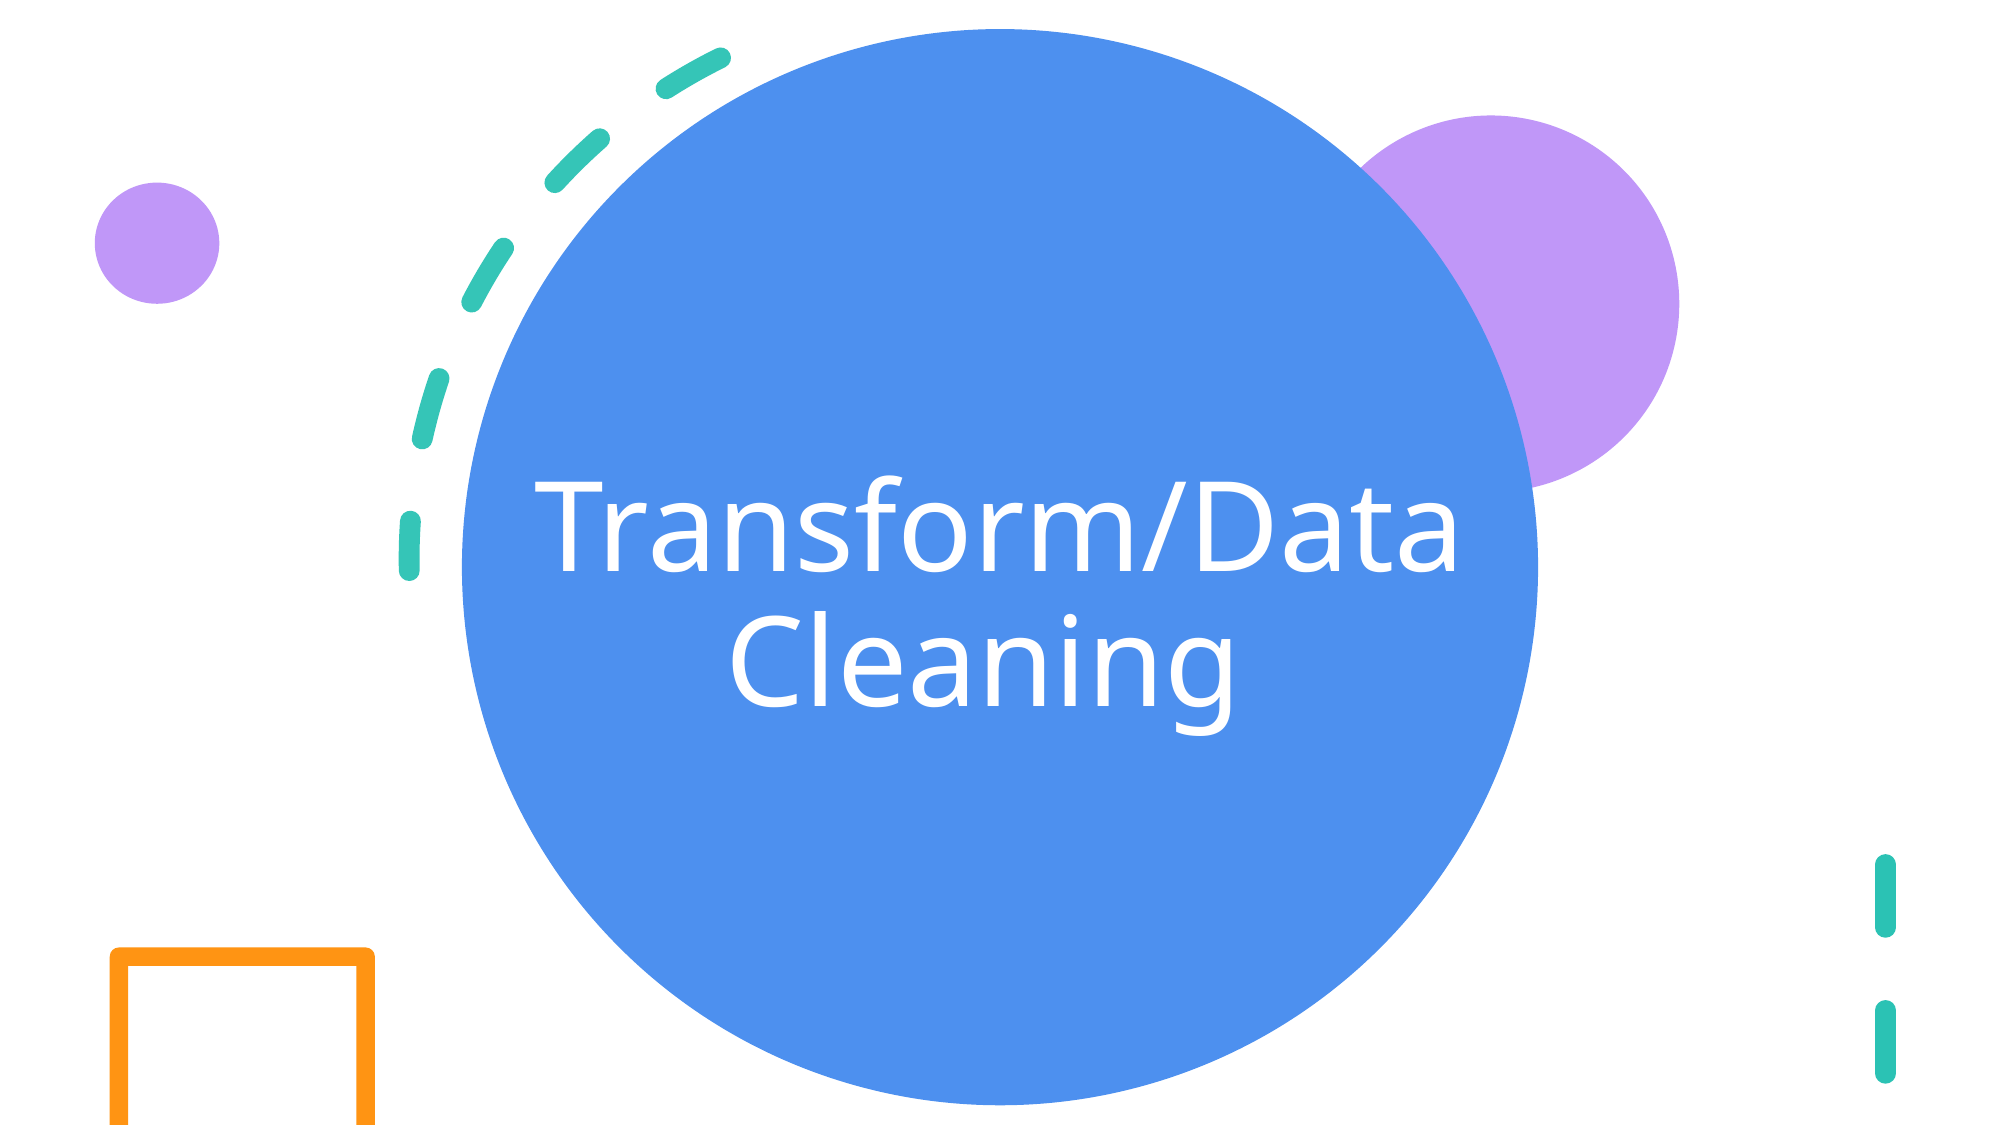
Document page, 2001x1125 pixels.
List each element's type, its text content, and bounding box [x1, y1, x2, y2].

title Transform/Data Cleaning [461, 347, 1539, 850]
